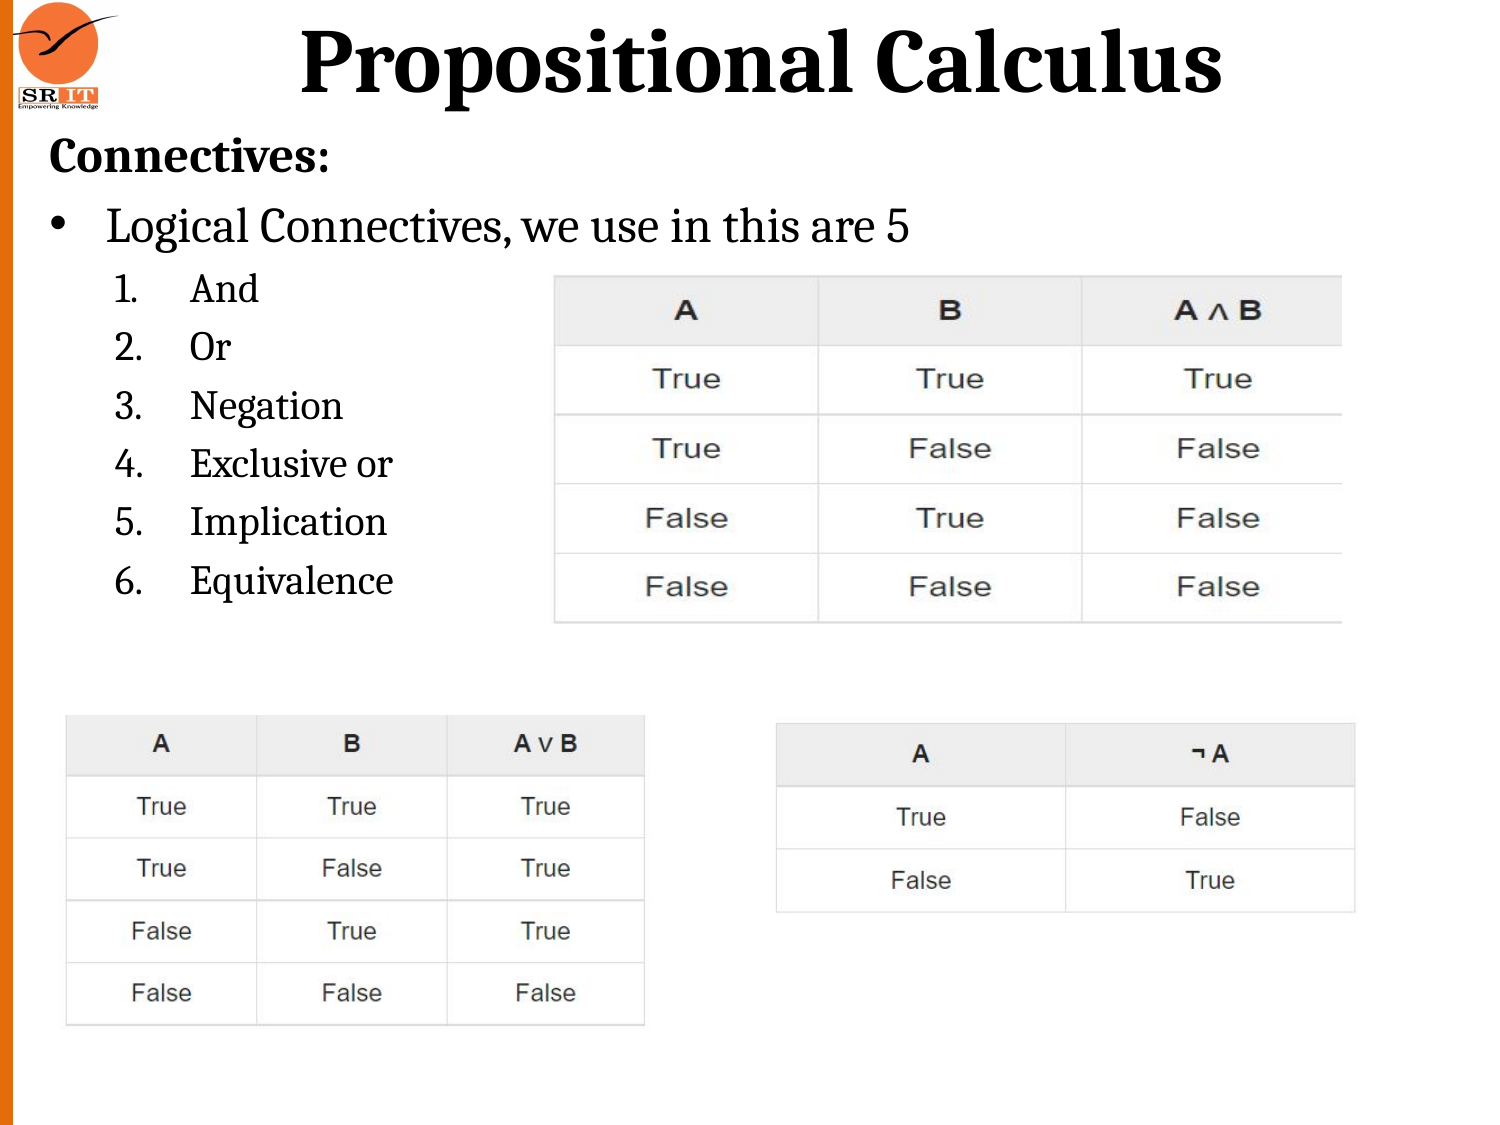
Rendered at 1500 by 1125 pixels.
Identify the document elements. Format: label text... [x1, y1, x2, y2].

picture [49, 715, 654, 1035]
title Propositional Calculus [24, 0, 1500, 113]
picture [537, 274, 1342, 626]
picture [13, 0, 24, 113]
picture [748, 715, 1388, 924]
list Connectives: Logical Connectives, we use in this are 5 And Or Negation Exclusive or Implication Equivalence [24, 114, 1488, 1125]
